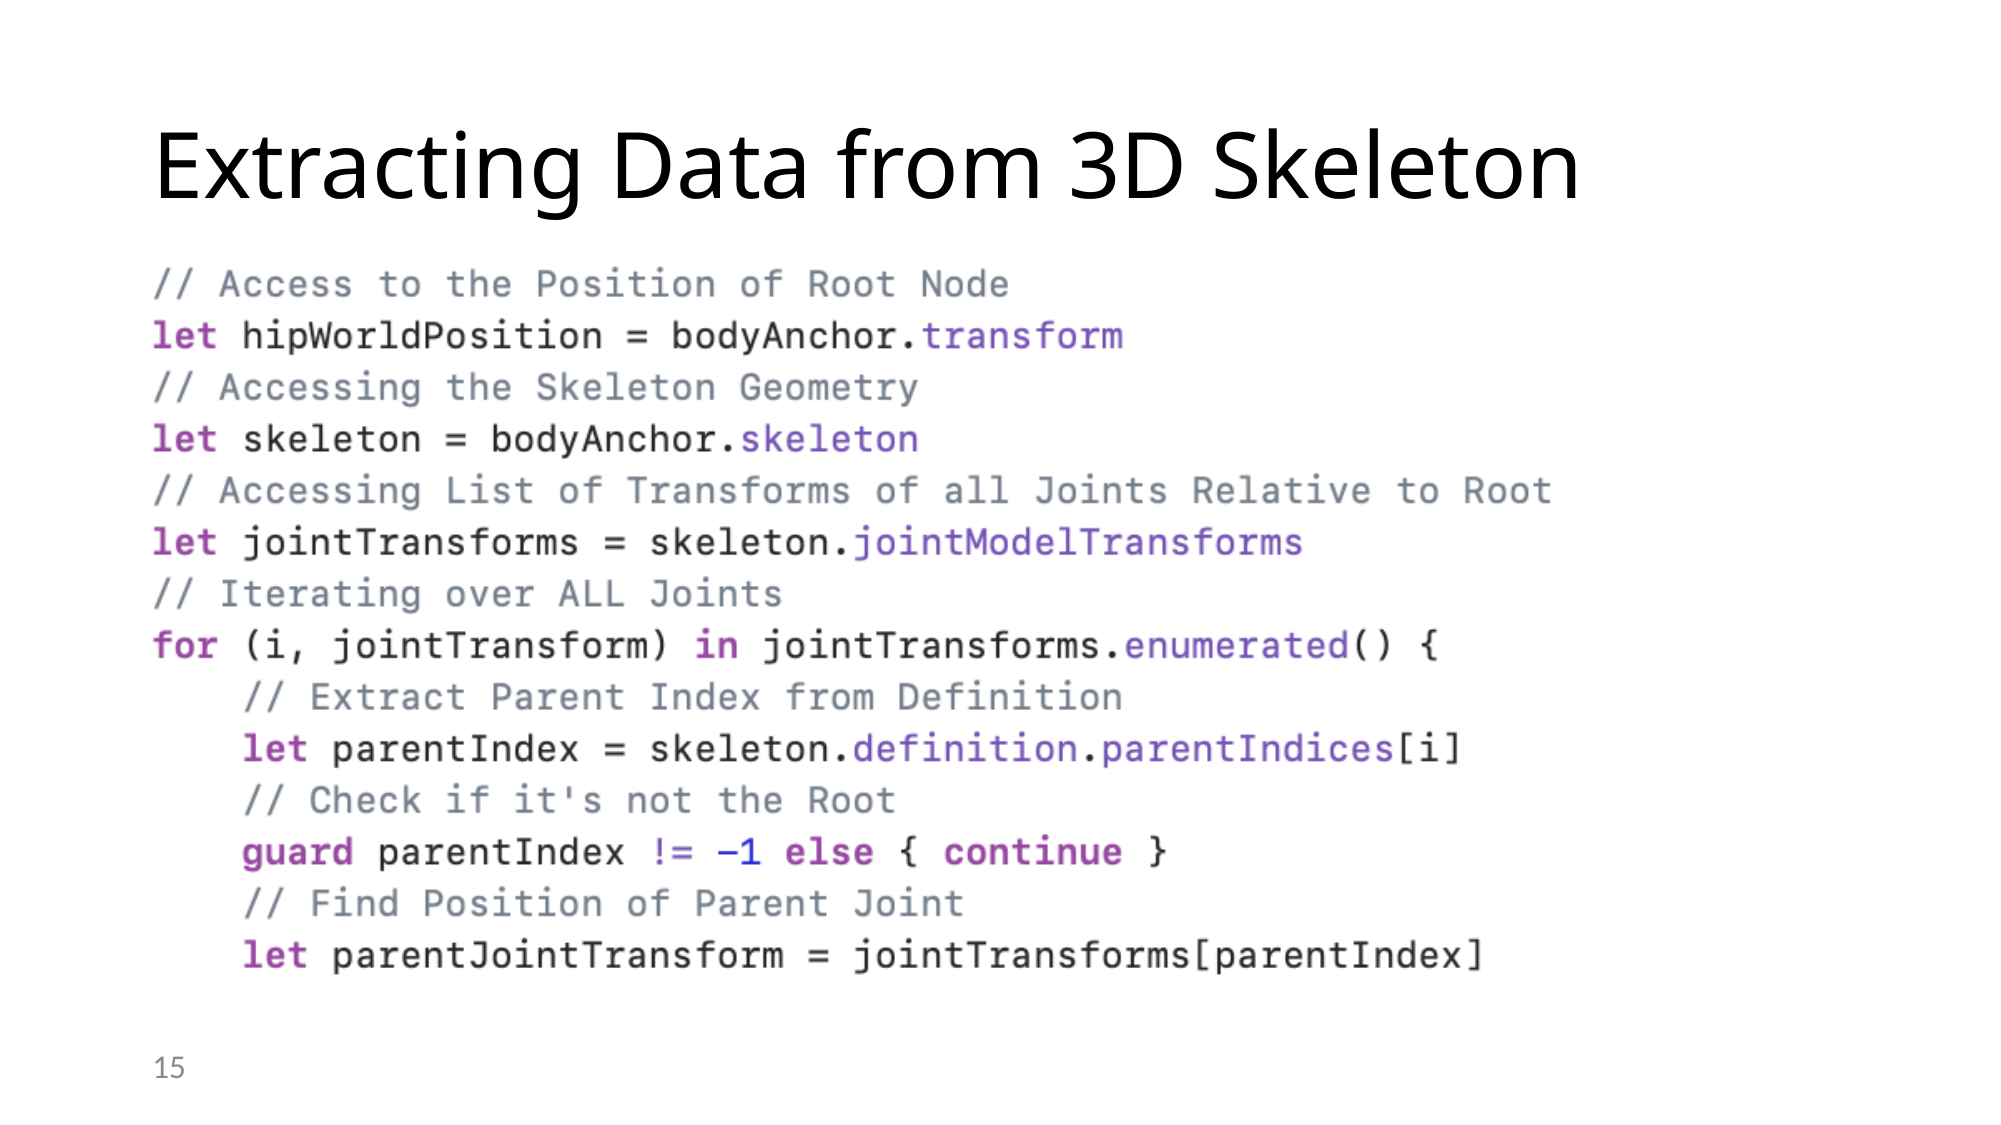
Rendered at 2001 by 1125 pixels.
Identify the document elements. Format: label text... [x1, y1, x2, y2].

slide_number 14 [137, 1035, 588, 1096]
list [148, 252, 1572, 988]
title Extracting Data from 3D Skeleton [137, 59, 1863, 278]
